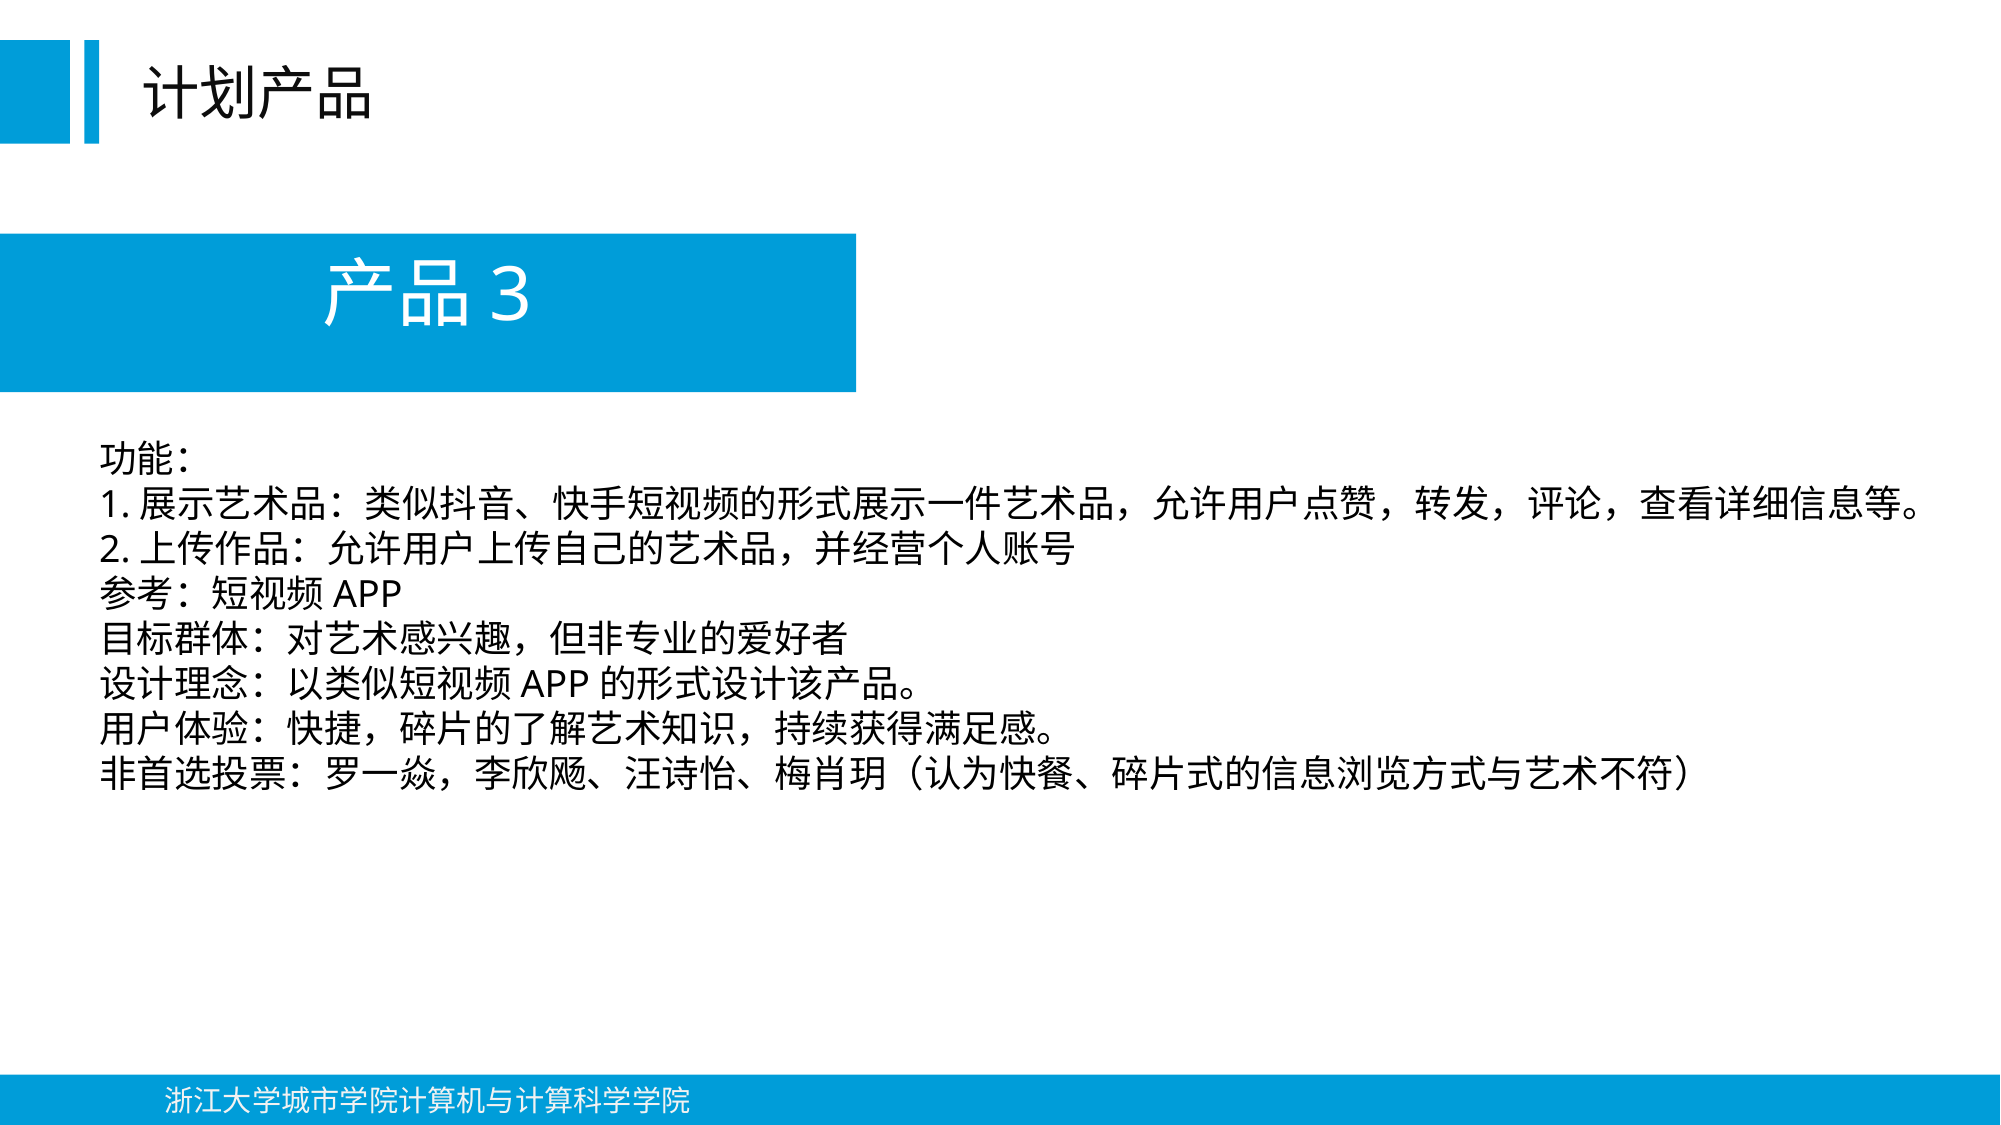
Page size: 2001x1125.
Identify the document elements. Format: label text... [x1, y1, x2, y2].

text_box [0, 1073, 2000, 1125]
text_box 浙江大学城市学院计算机与计算科学学院 [149, 1074, 706, 1125]
text_box 计划产品 [126, 49, 389, 134]
text_box 产品3 [0, 233, 857, 393]
text_box [0, 39, 71, 145]
text_box [83, 39, 100, 145]
text_box 功能： 1.展示艺术品：类似抖音、快手短视频的形式展示一件艺术品，允许用户点赞，转发，评论，查看详细信息等。 2.上传作品：允许用户上传自己的艺术品，并经营个人账号 参考：短视频APP 目标群体：对艺术感兴趣，但非专业的爱好者 设计理念：以类似短视频APP的形式设计该产品。 用户体验：快捷，碎片的了解艺术知识，持续获得满足感。 非首选投票：罗一焱，李欣飏、汪诗怡、梅肖玥（认为快餐、碎片式的信息浏览方式与艺术不符） [84, 427, 1949, 802]
